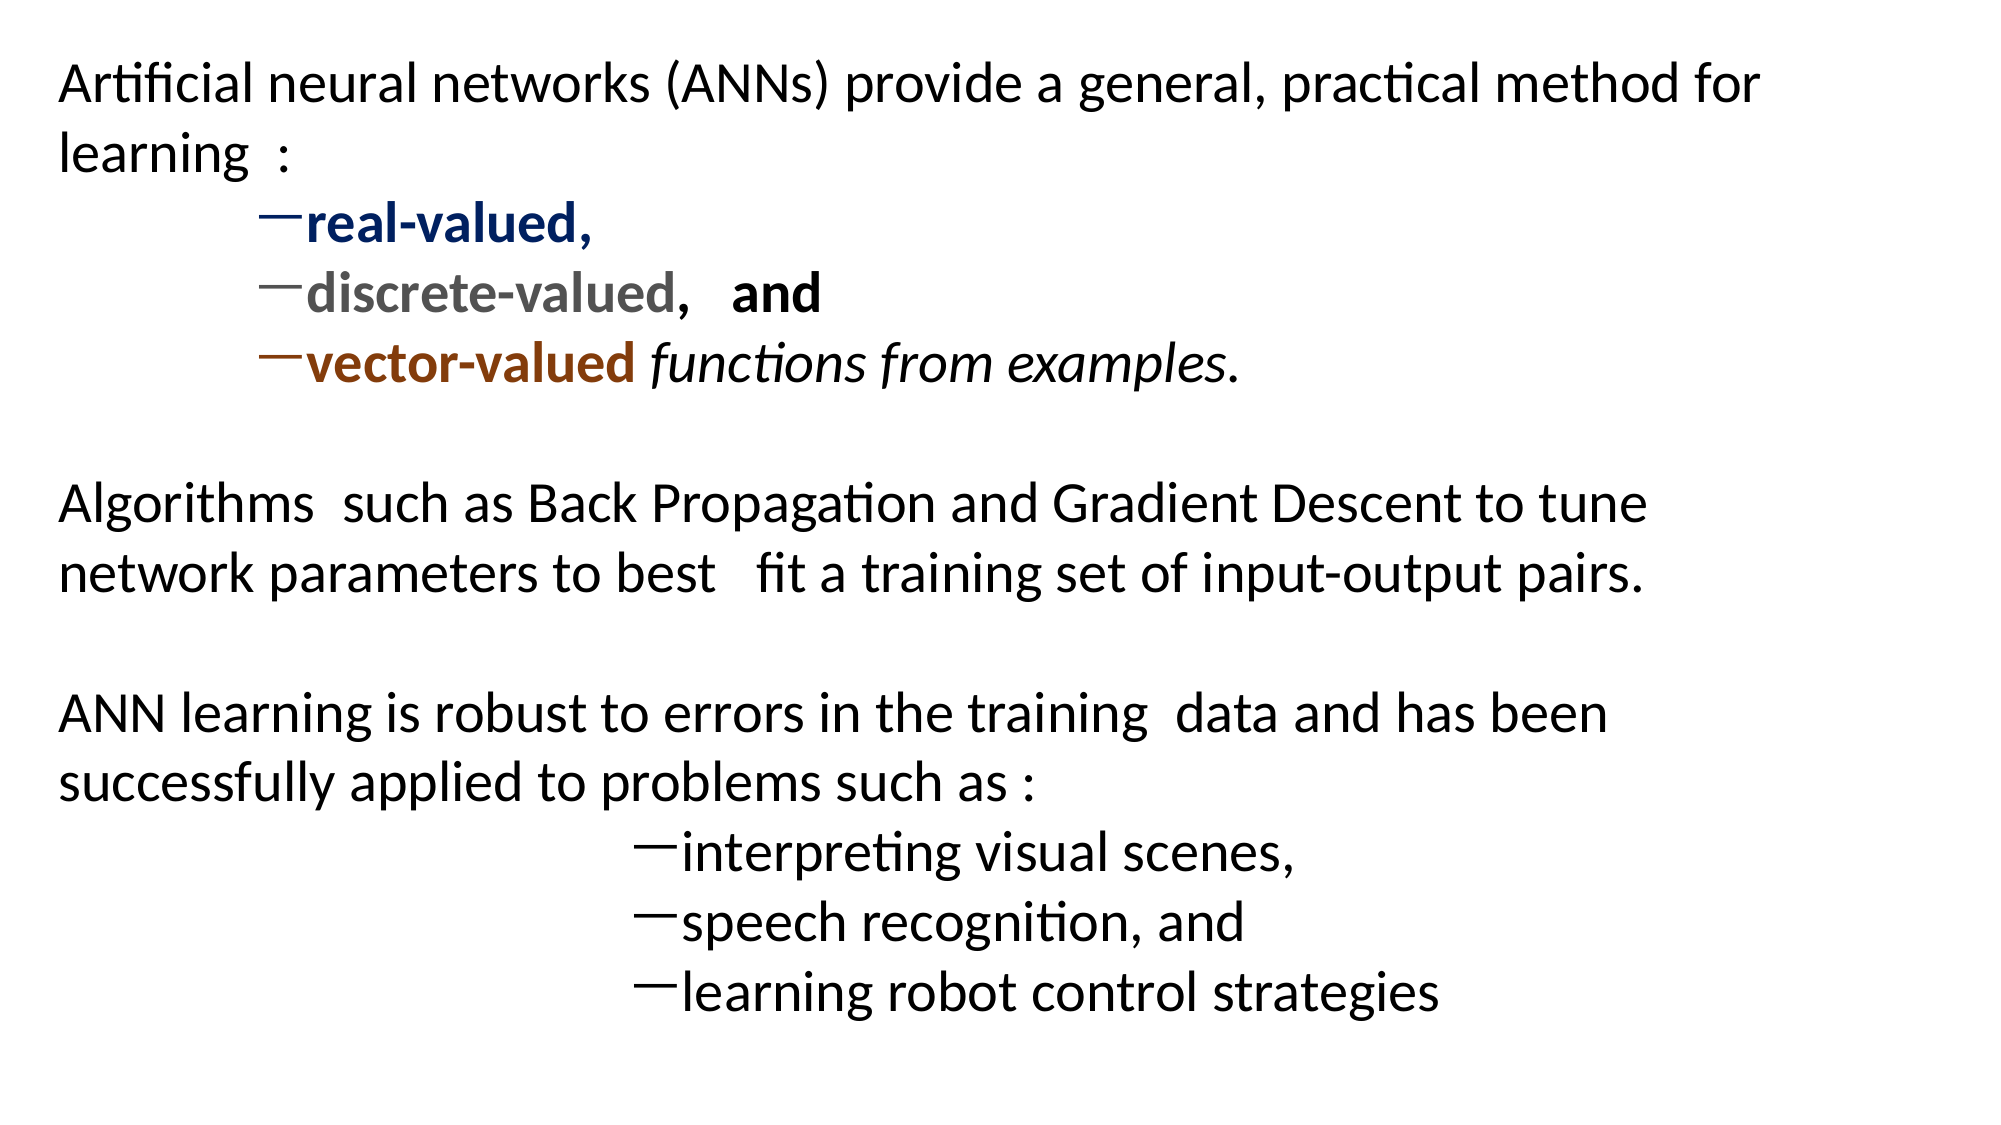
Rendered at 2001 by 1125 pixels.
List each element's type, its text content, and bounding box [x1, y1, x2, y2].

text_box Artificial neural networks (ANNs) provide a general, practical method for learning : real-valued, discrete-valued, and vector-valued functions from examples. Algorithms such as Back Propagation and Gradient Descent to tune network parameters to best fit a training set of input-output pairs. ANN learning is robust to errors in the training data and has been successfully applied to problems such as : interpreting visual scenes, speech recognition, and learning robot control strategies [43, 36, 1946, 1031]
